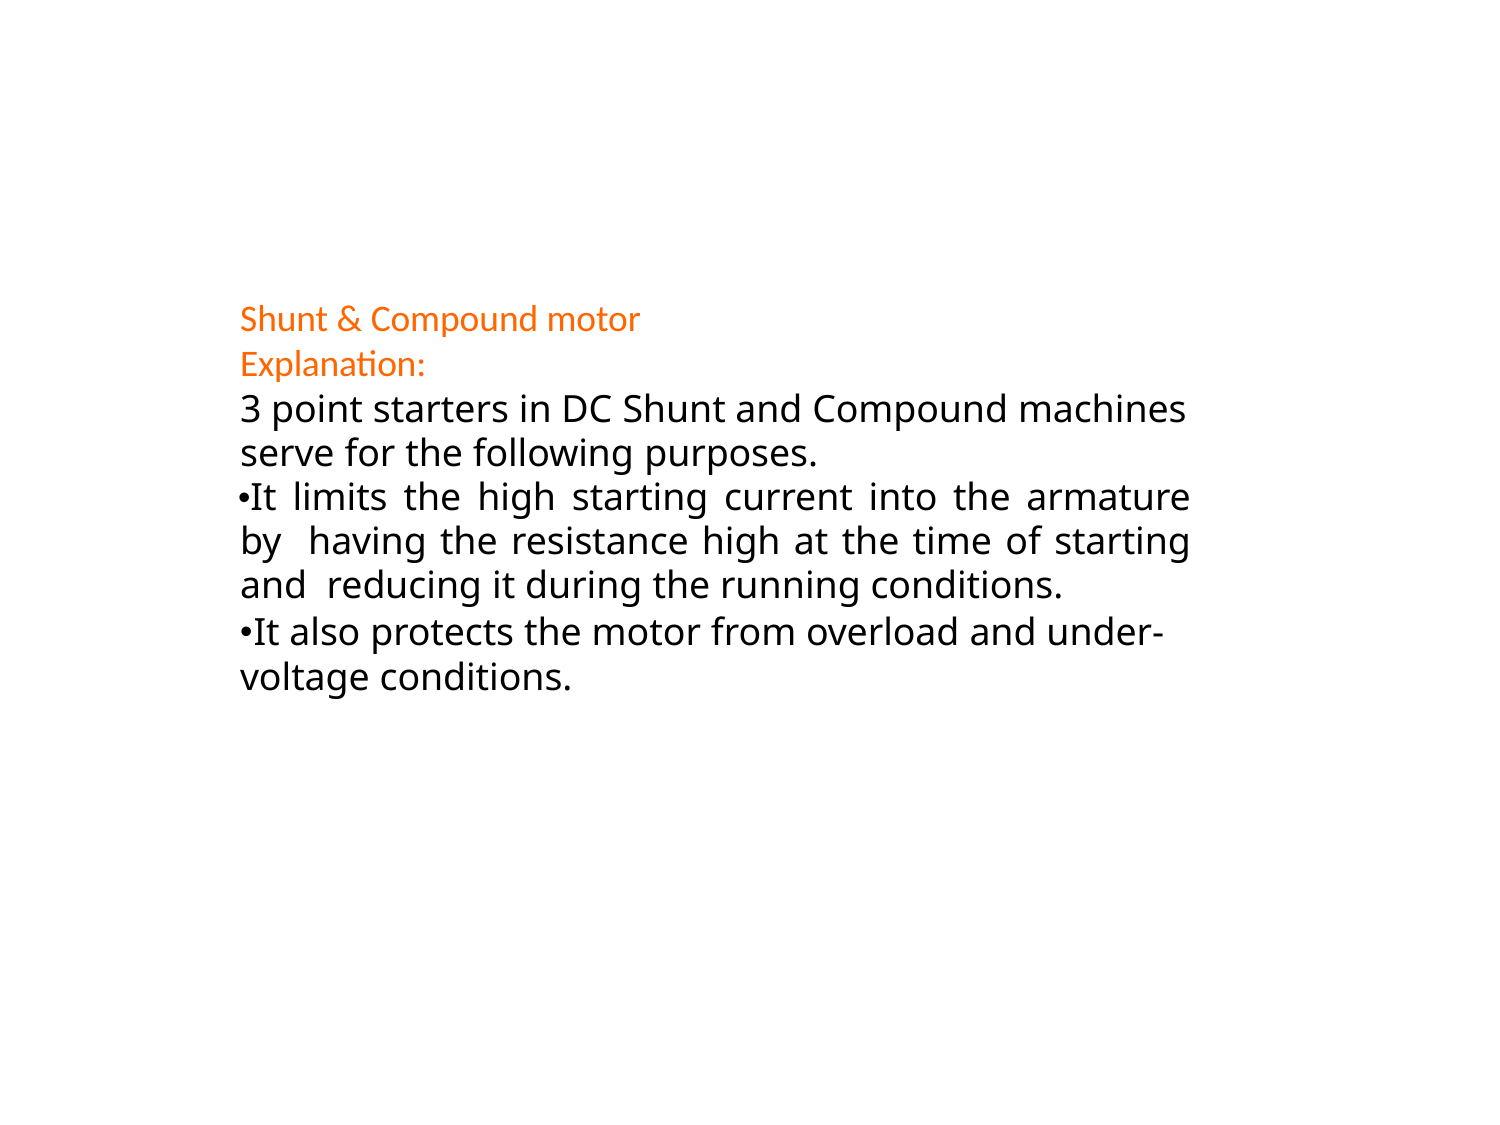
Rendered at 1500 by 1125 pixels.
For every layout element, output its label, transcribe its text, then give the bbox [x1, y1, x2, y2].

text_box Shunt & Compound motor Explanation: 3 point starters in DC Shunt and Compound machines serve for the following purposes. It limits the high starting current into the armature by having the resistance high at the time of starting and reducing it during the running conditions. It also protects the motor from overload and under- voltage conditions. [238, 291, 1212, 698]
